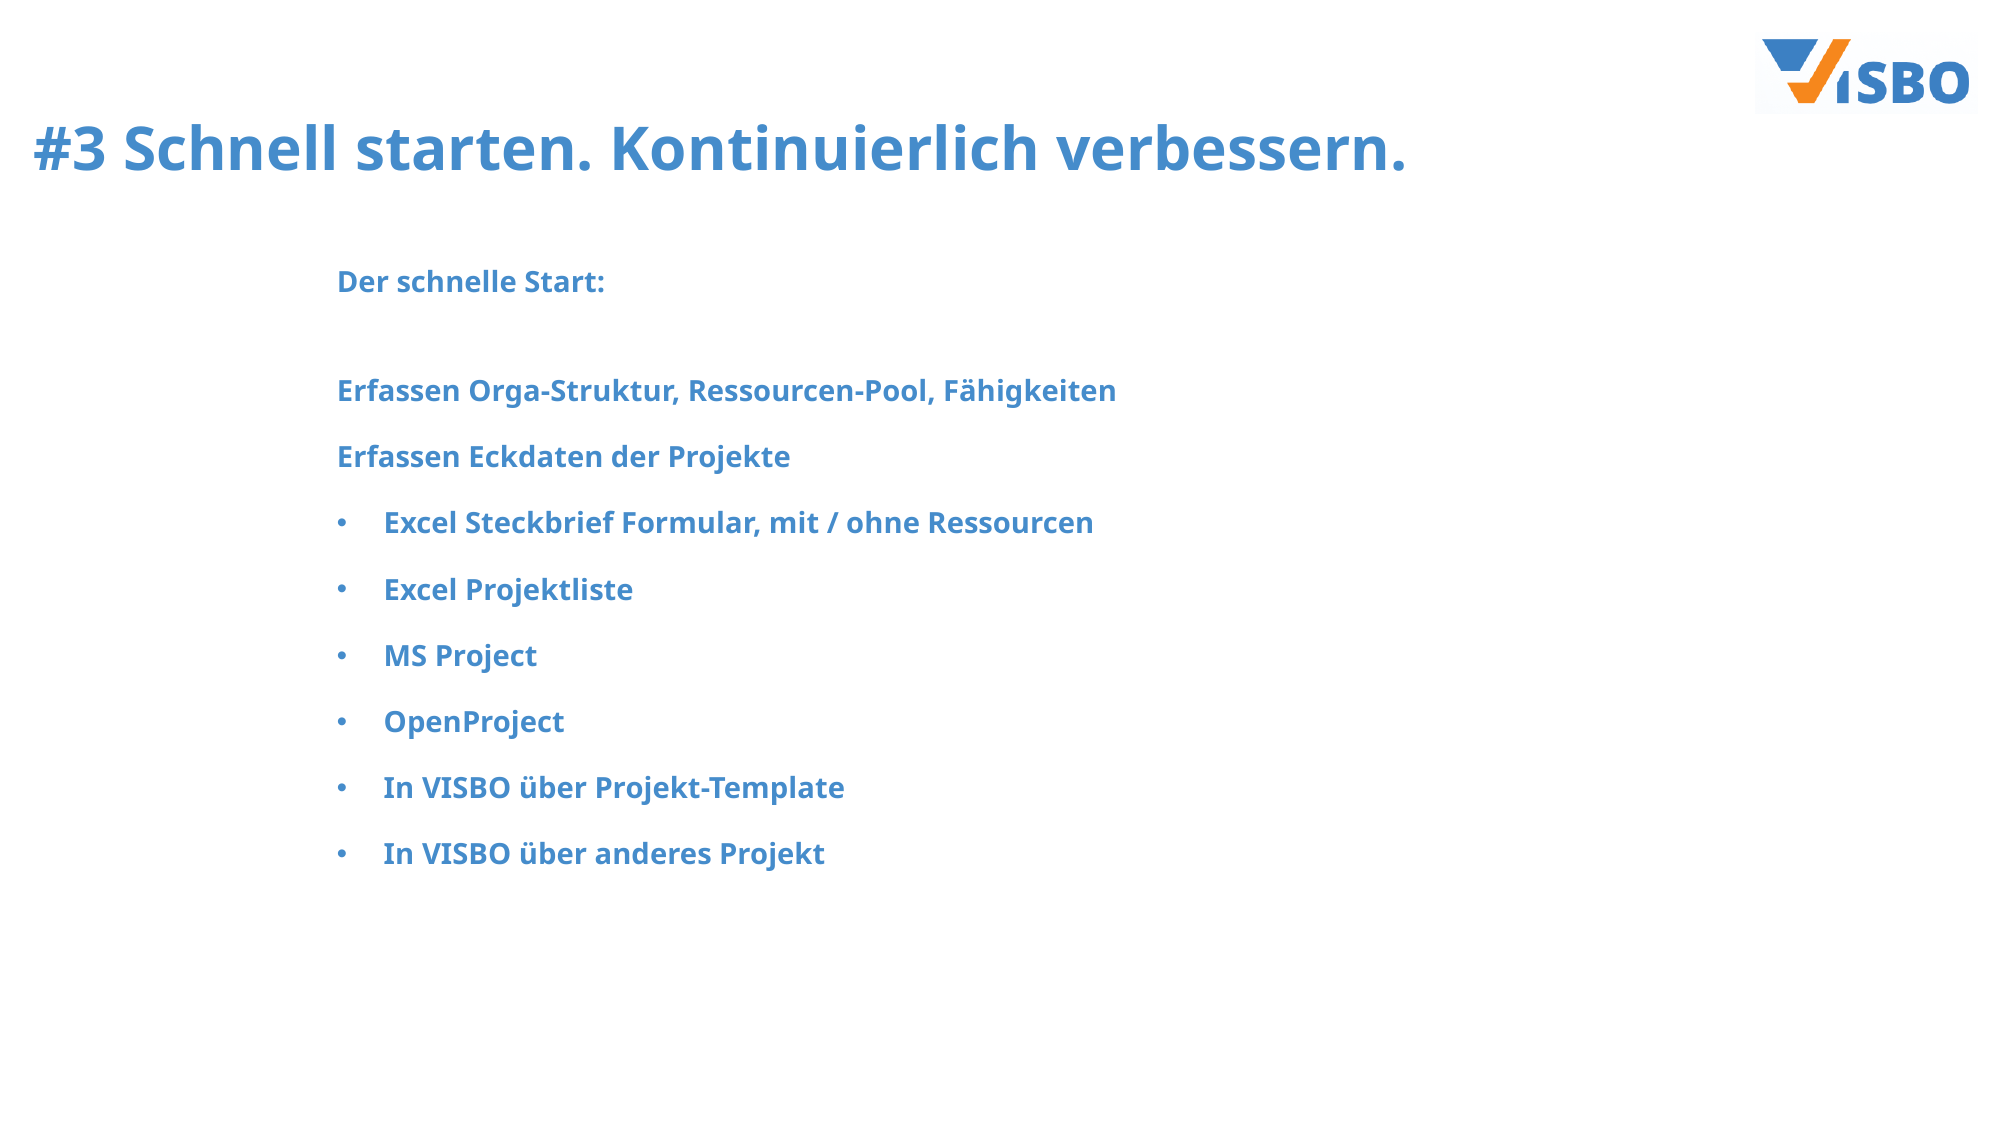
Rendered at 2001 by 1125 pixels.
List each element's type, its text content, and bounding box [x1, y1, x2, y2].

title #3 Schnell starten. Kontinuierlich verbessern. [33, 22, 1659, 183]
text_box Erfassen Orga-Struktur, Ressourcen-Pool, Fähigkeiten Erfassen Eckdaten der Projekte Excel Steckbrief Formular, mit / ohne Ressourcen Excel Projektliste MS Project OpenProject In VISBO über Projekt-Template In VISBO über anderes Projekt [329, 364, 1172, 879]
text_box Der schnelle Start: [329, 255, 1172, 306]
picture [1755, 32, 1978, 114]
